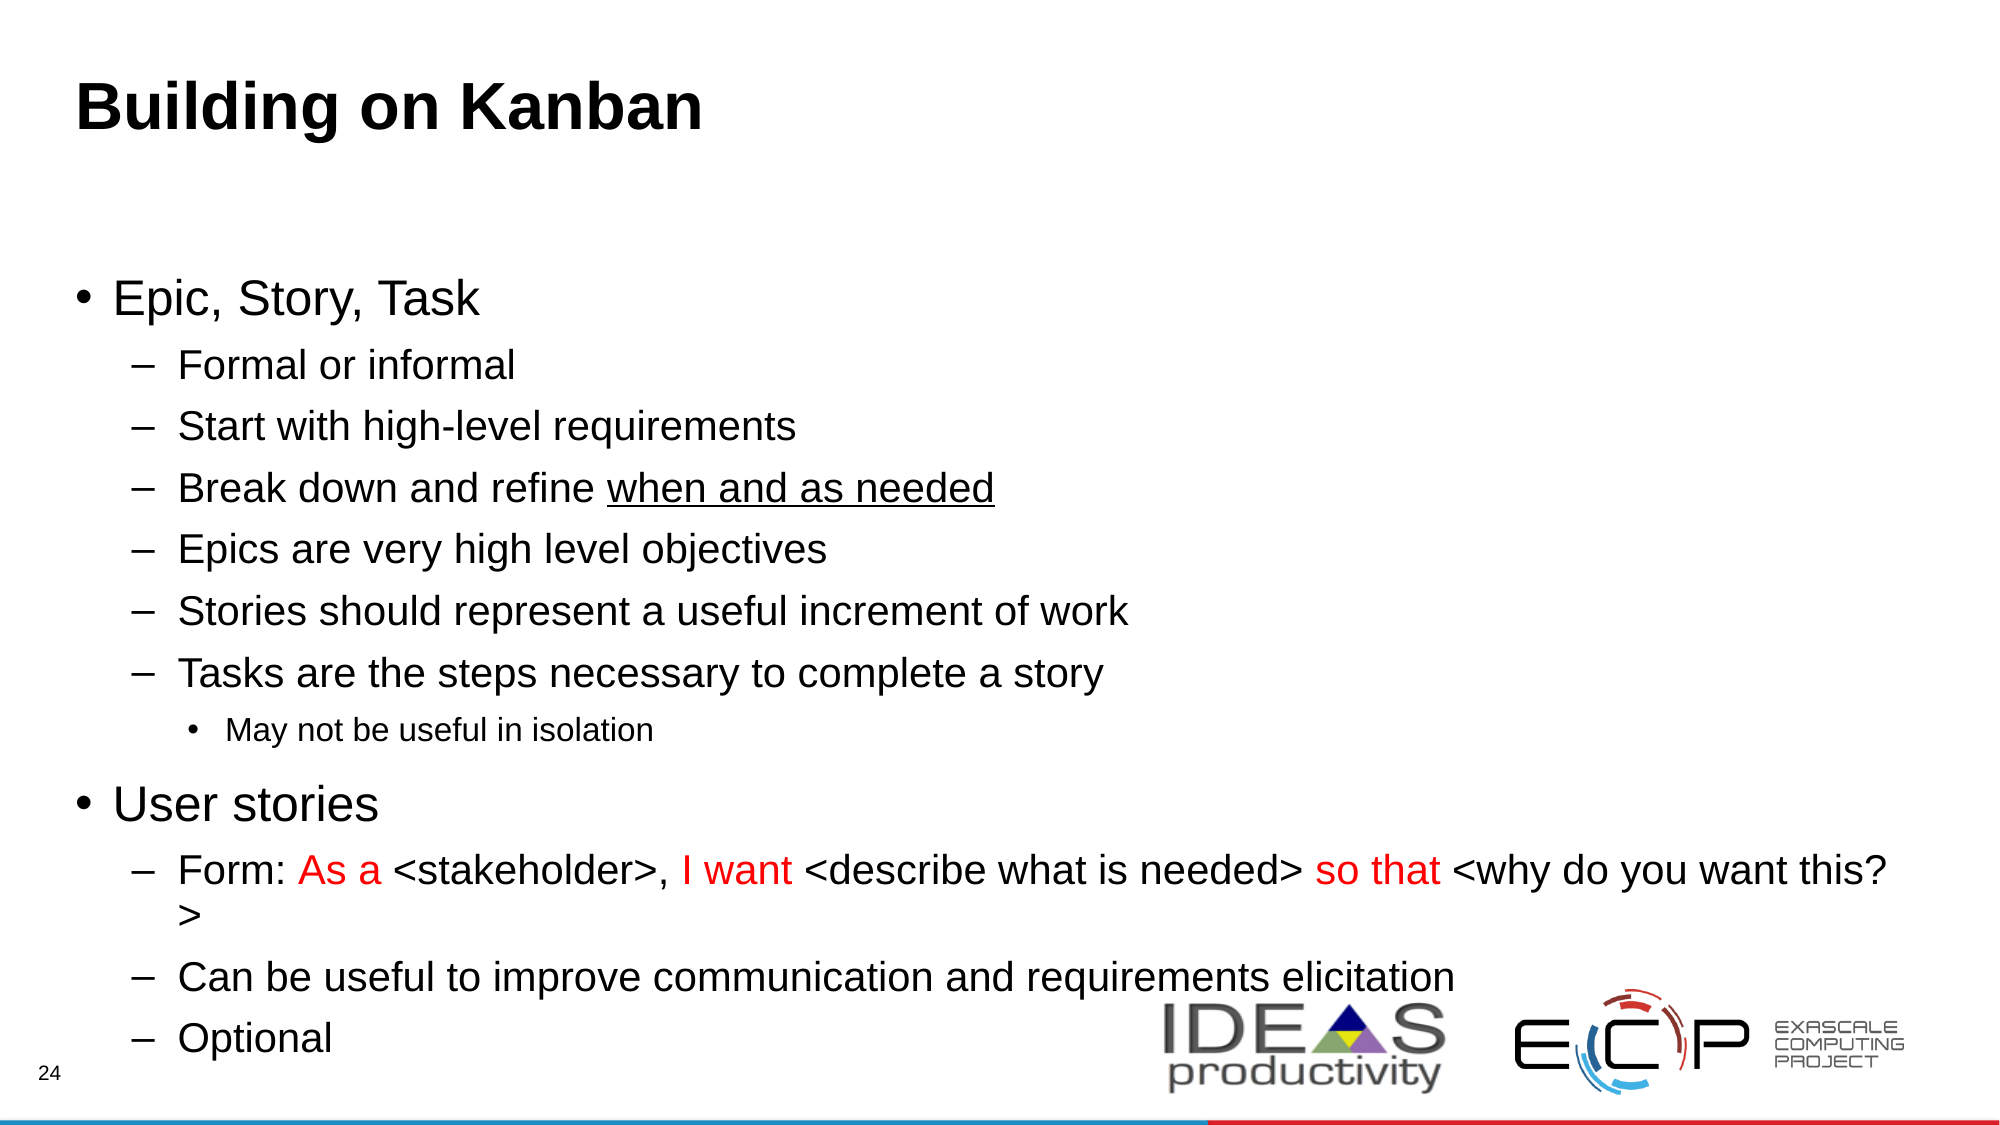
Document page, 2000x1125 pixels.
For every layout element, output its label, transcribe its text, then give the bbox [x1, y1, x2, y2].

list Epic, Story, Task Formal or informal Start with high-level requirements Break down and refine when and as needed Epics are very high level objectives Stories should represent a useful increment of work Tasks are the steps necessary to complete a story May not be useful in isolation User stories Form: As a <stakeholder>, I want <describe what is needed> so that <why do you want this?> Can be useful to improve communication and requirements elicitation Optional [59, 264, 1926, 930]
picture [1515, 989, 1904, 1095]
picture [1152, 995, 1456, 1101]
title Building on Kanban [59, 67, 1926, 152]
